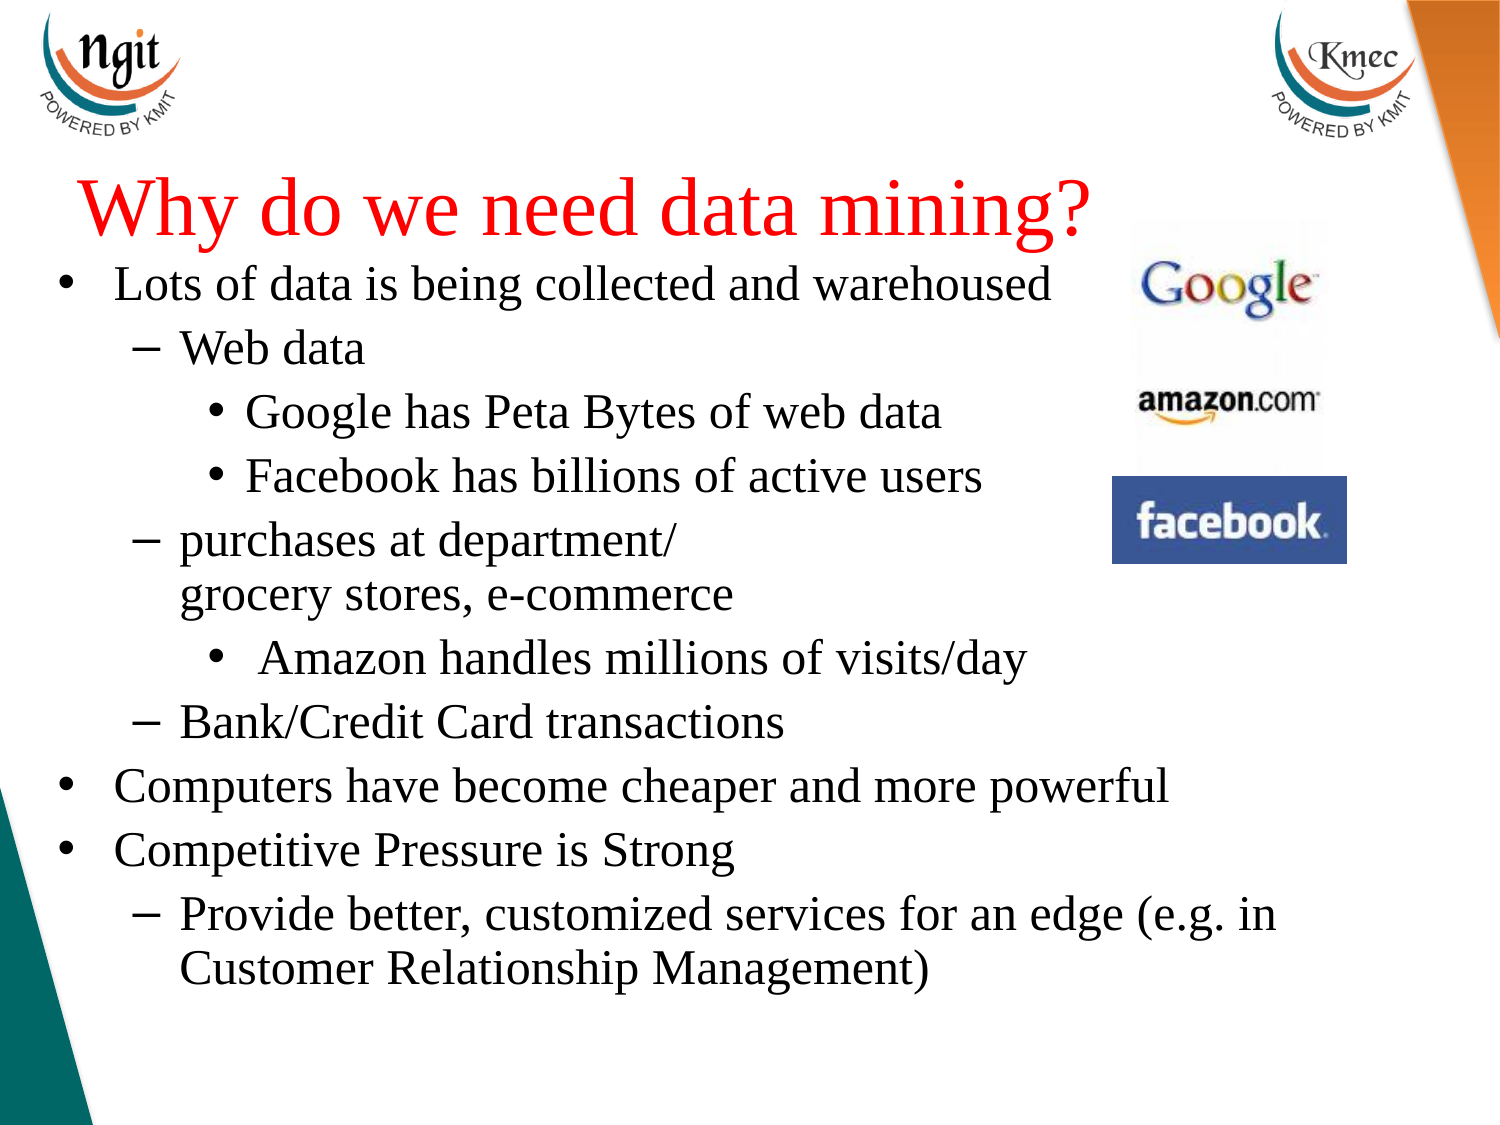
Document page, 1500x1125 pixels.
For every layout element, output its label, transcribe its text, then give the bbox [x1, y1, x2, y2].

picture [1175, 0, 1500, 187]
text_box Lots of data is being collected and warehoused Web data Google has Peta Bytes of web data Facebook has billions of active users purchases at department/ grocery stores, e-commerce Amazon handles millions of visits/day Bank/Credit Card transactions Computers have become cheaper and more powerful Competitive Pressure is Strong Provide better, customized services for an edge (e.g. in Customer Relationship Management) [42, 249, 1408, 1100]
text_box Why do we need data mining? [62, 144, 1188, 260]
picture [0, 0, 254, 175]
picture [1112, 219, 1348, 564]
